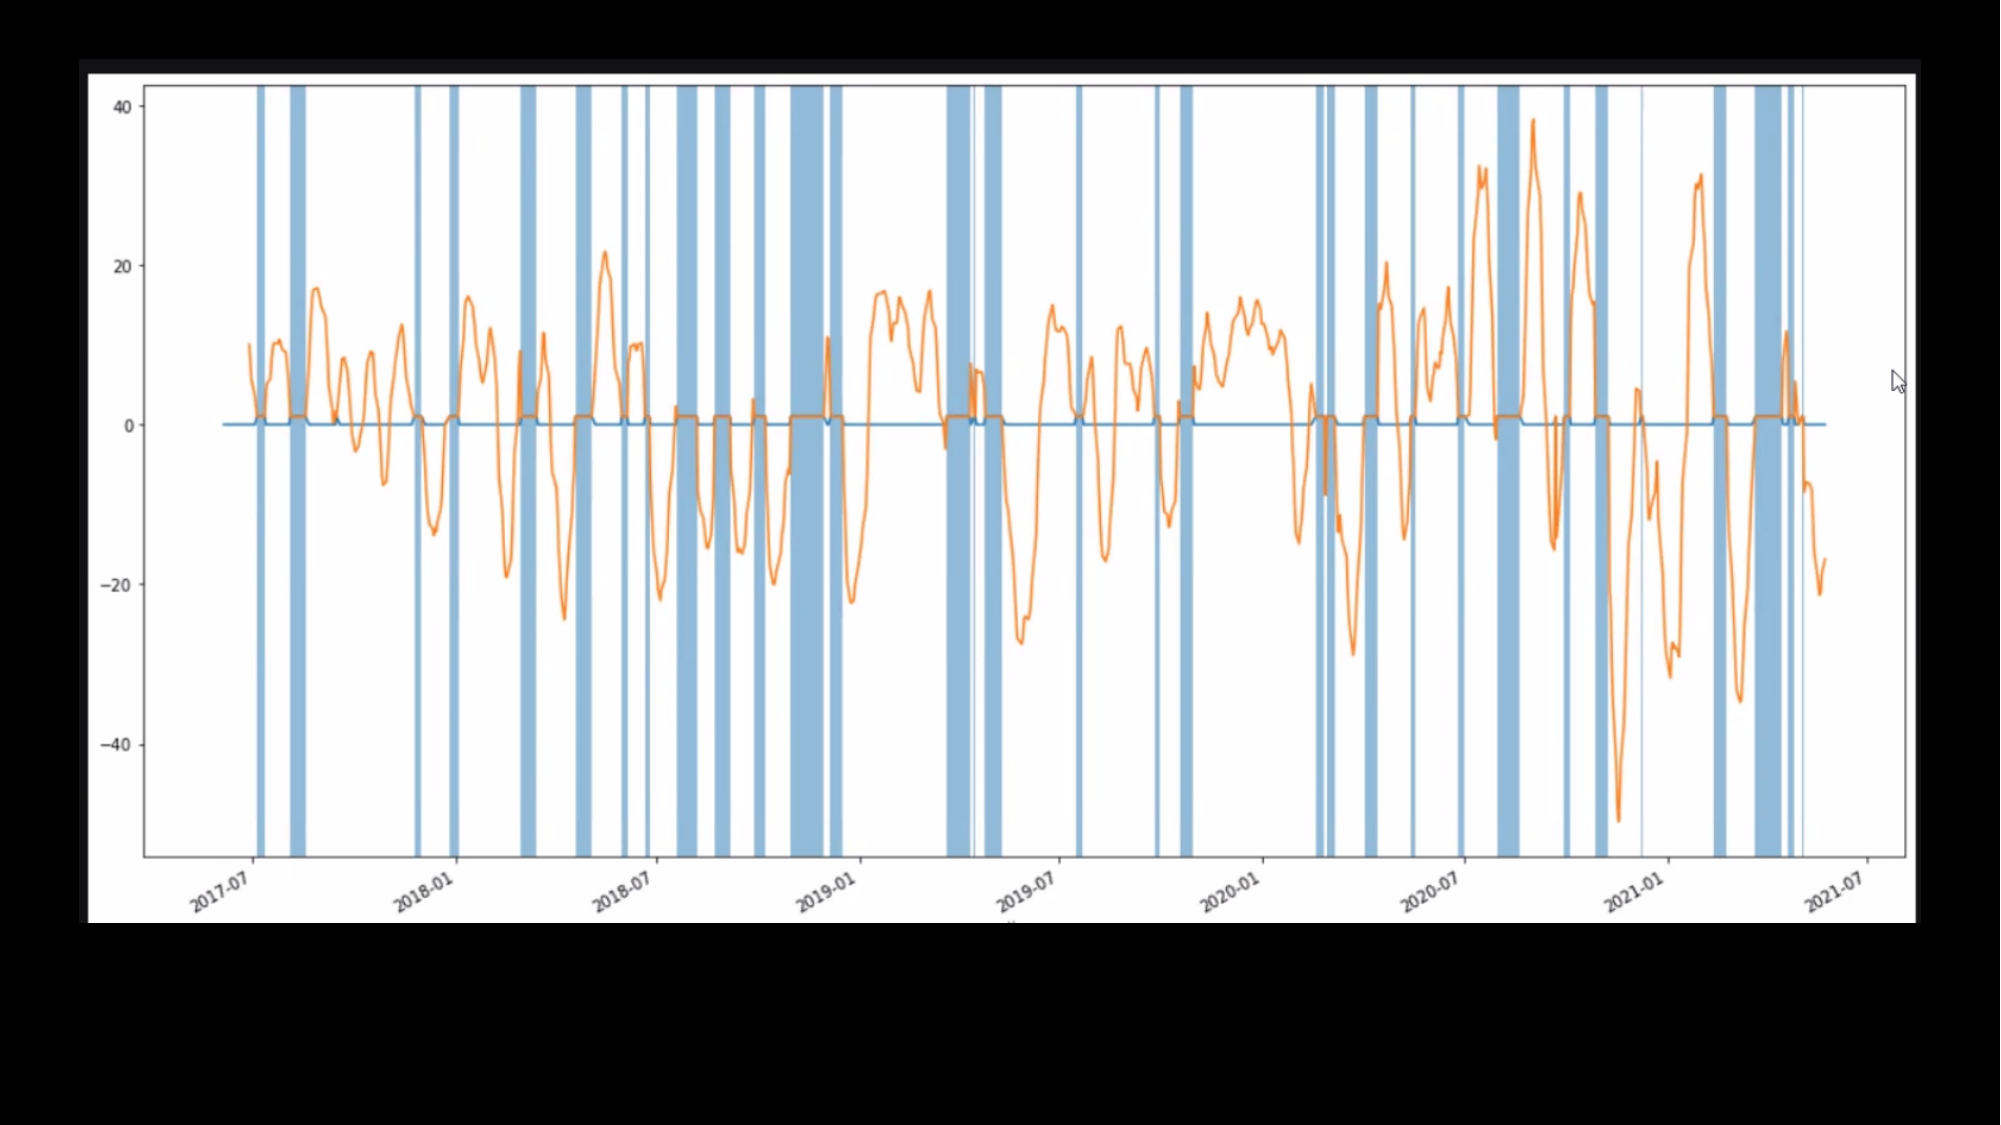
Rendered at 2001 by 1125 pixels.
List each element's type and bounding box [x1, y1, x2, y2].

list [79, 59, 1921, 923]
